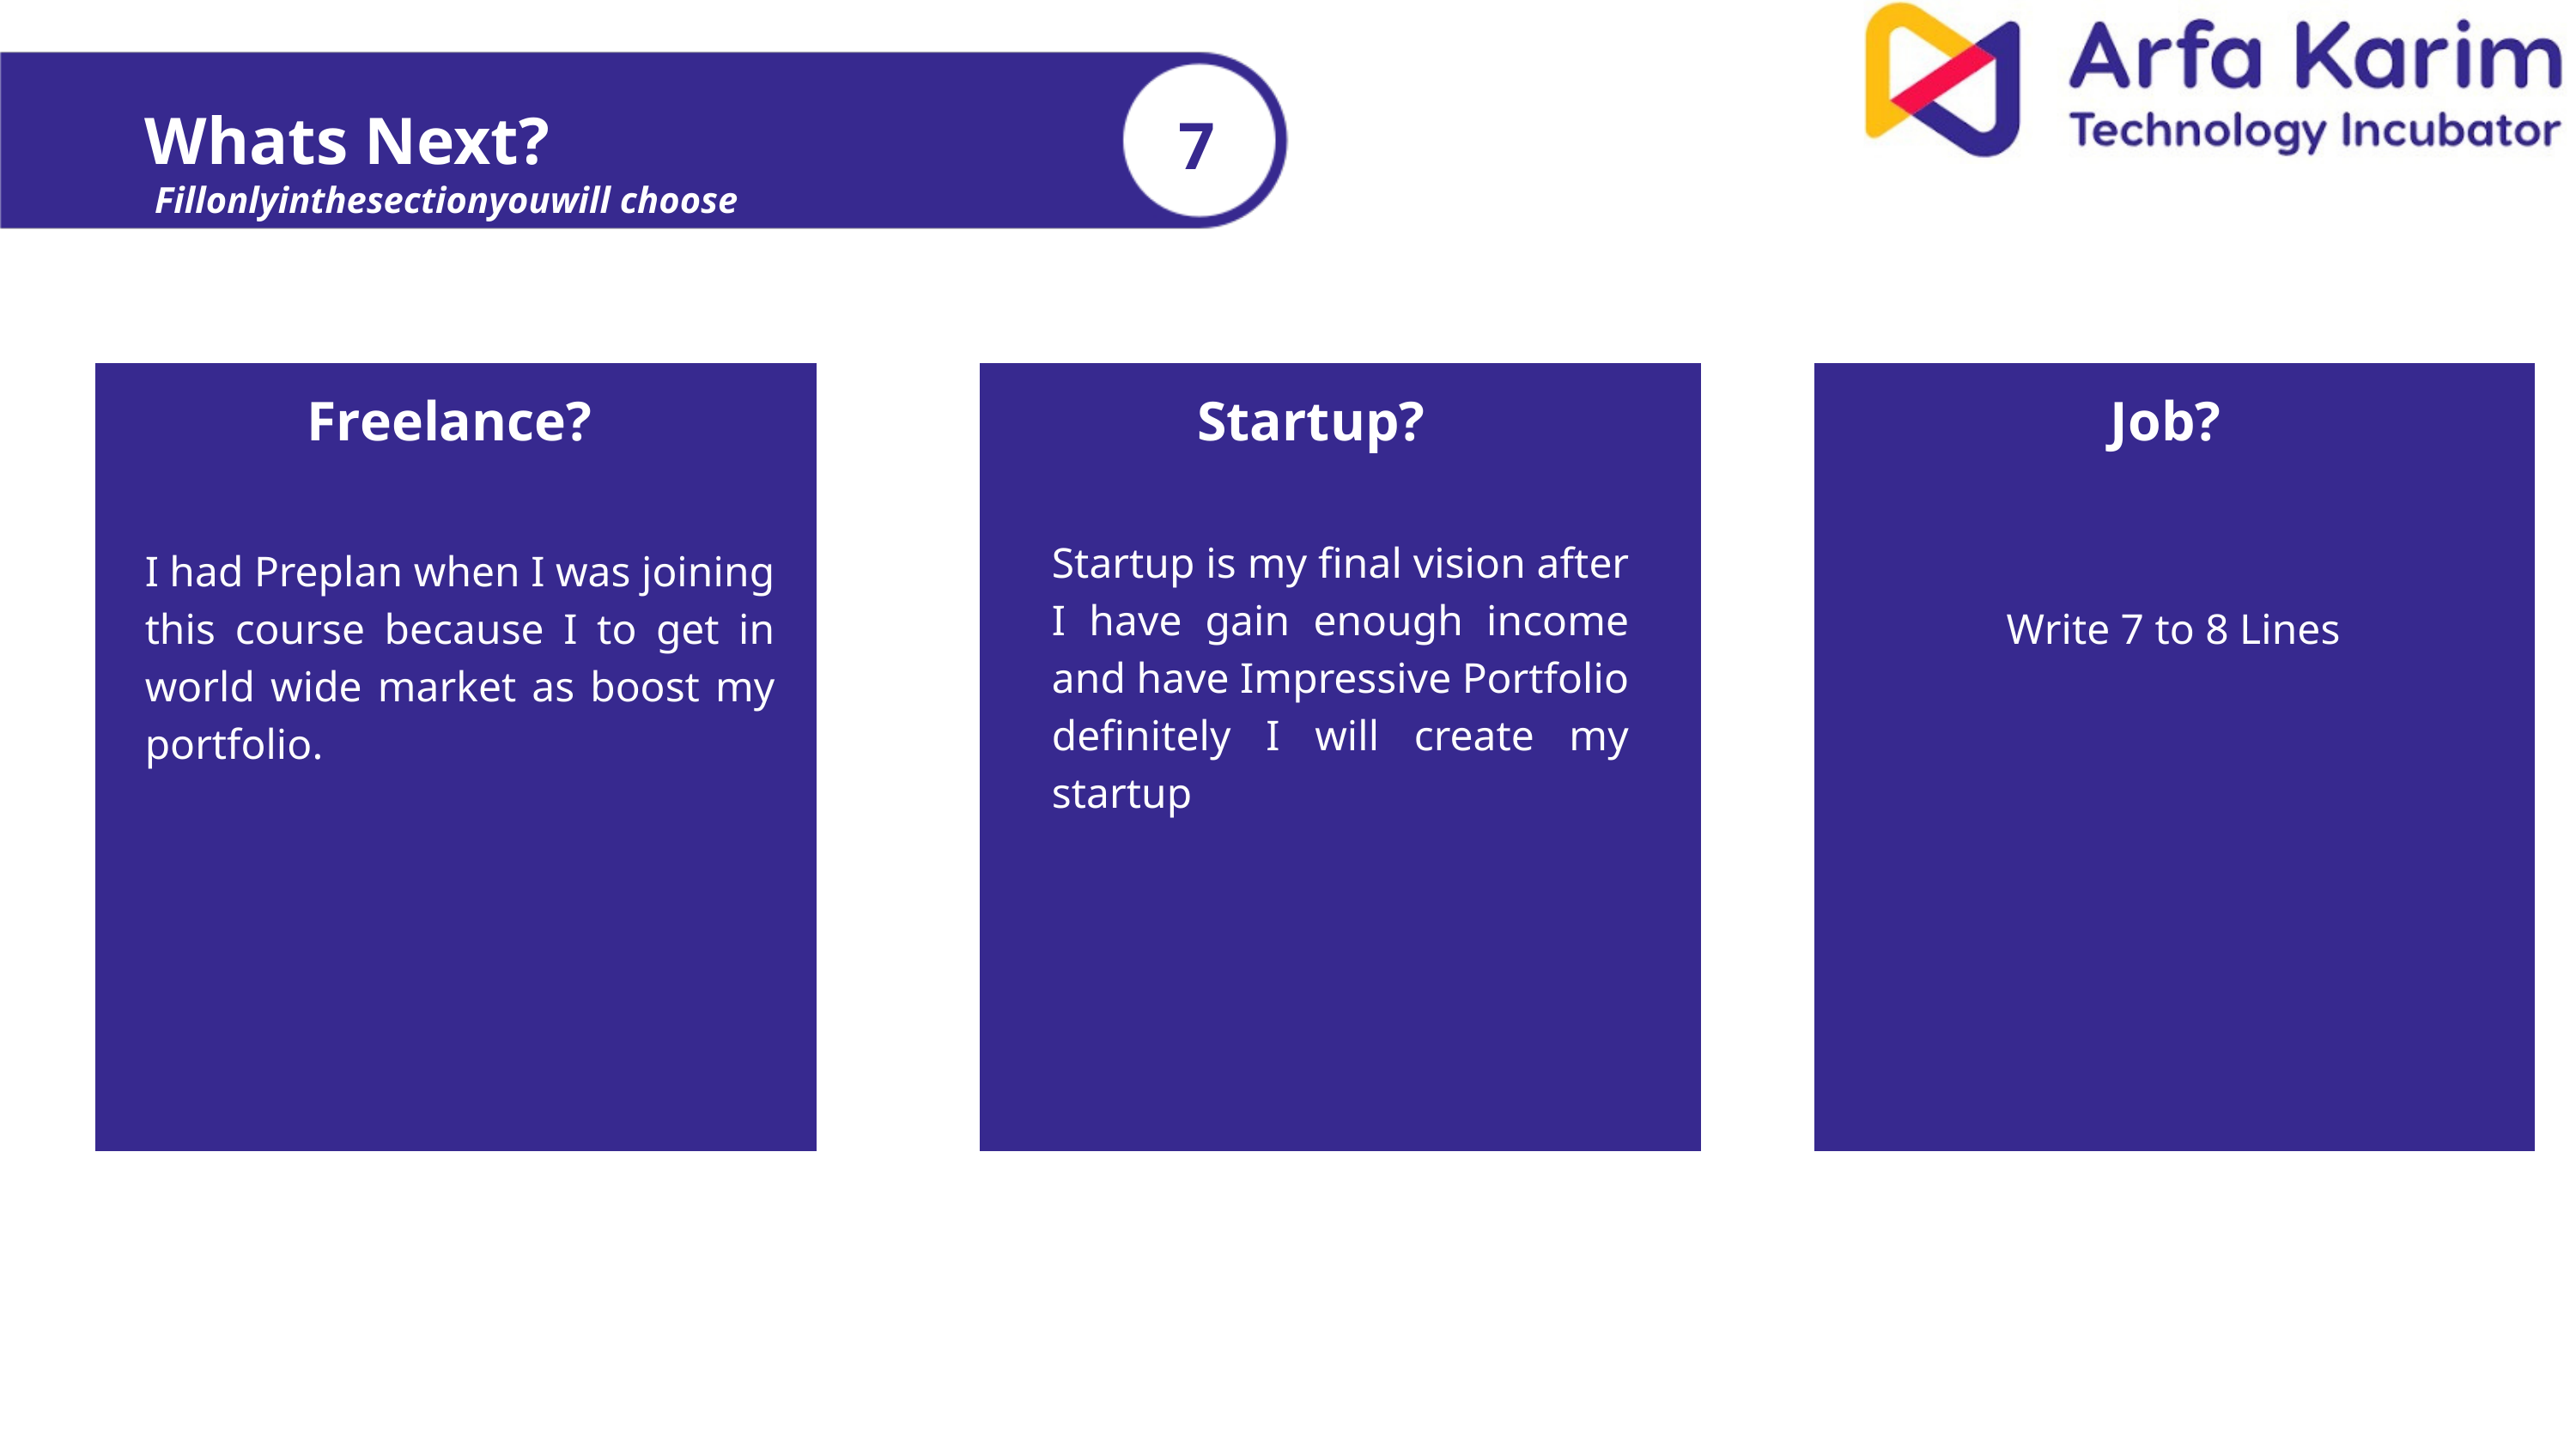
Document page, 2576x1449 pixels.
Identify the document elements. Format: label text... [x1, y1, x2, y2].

text_box [208, 159, 217, 170]
text_box [208, 221, 217, 224]
text_box Fillonlyinthesectionyouwill choose [155, 170, 829, 221]
text_box 7 [1178, 92, 1224, 183]
text_box [0, 44, 1297, 238]
text_box [1863, 0, 2570, 164]
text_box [1814, 362, 2536, 1152]
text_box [94, 362, 817, 1152]
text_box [979, 362, 1701, 1152]
text_box Whats Next? [144, 106, 594, 178]
